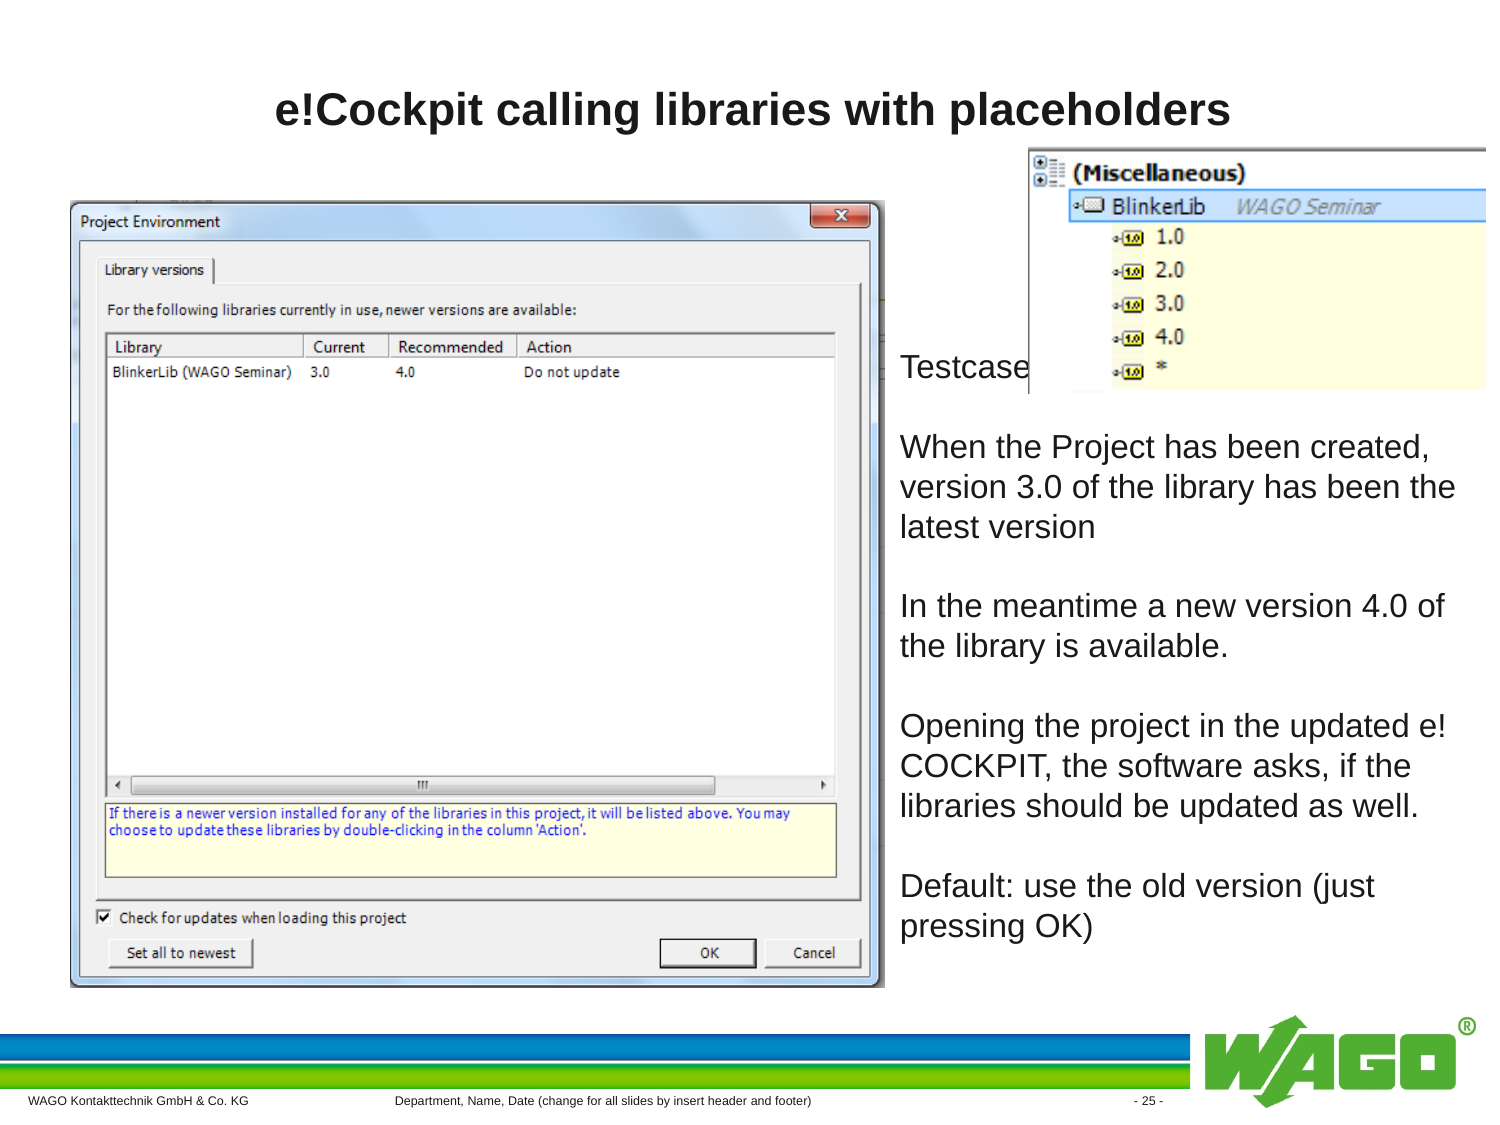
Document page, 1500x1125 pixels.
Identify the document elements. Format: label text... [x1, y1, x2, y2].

footer Department, Name, Date (change for all slides by insert header and footer) [379, 1085, 855, 1116]
picture [1028, 145, 1486, 394]
picture [1205, 1032, 1476, 1108]
text_box Testcase: When the Project has been created, version 3.0 of the library has been the latest version In the meantime a new version 4.0 of the library is available. Opening the project in the updated e!COCKPIT, the software asks, if the libraries should be updated as well. Default: use the old version (just pressing OK) [884, 337, 1486, 1032]
title e!Cockpit calling libraries with placeholders [20, 71, 1486, 147]
picture [70, 200, 886, 988]
